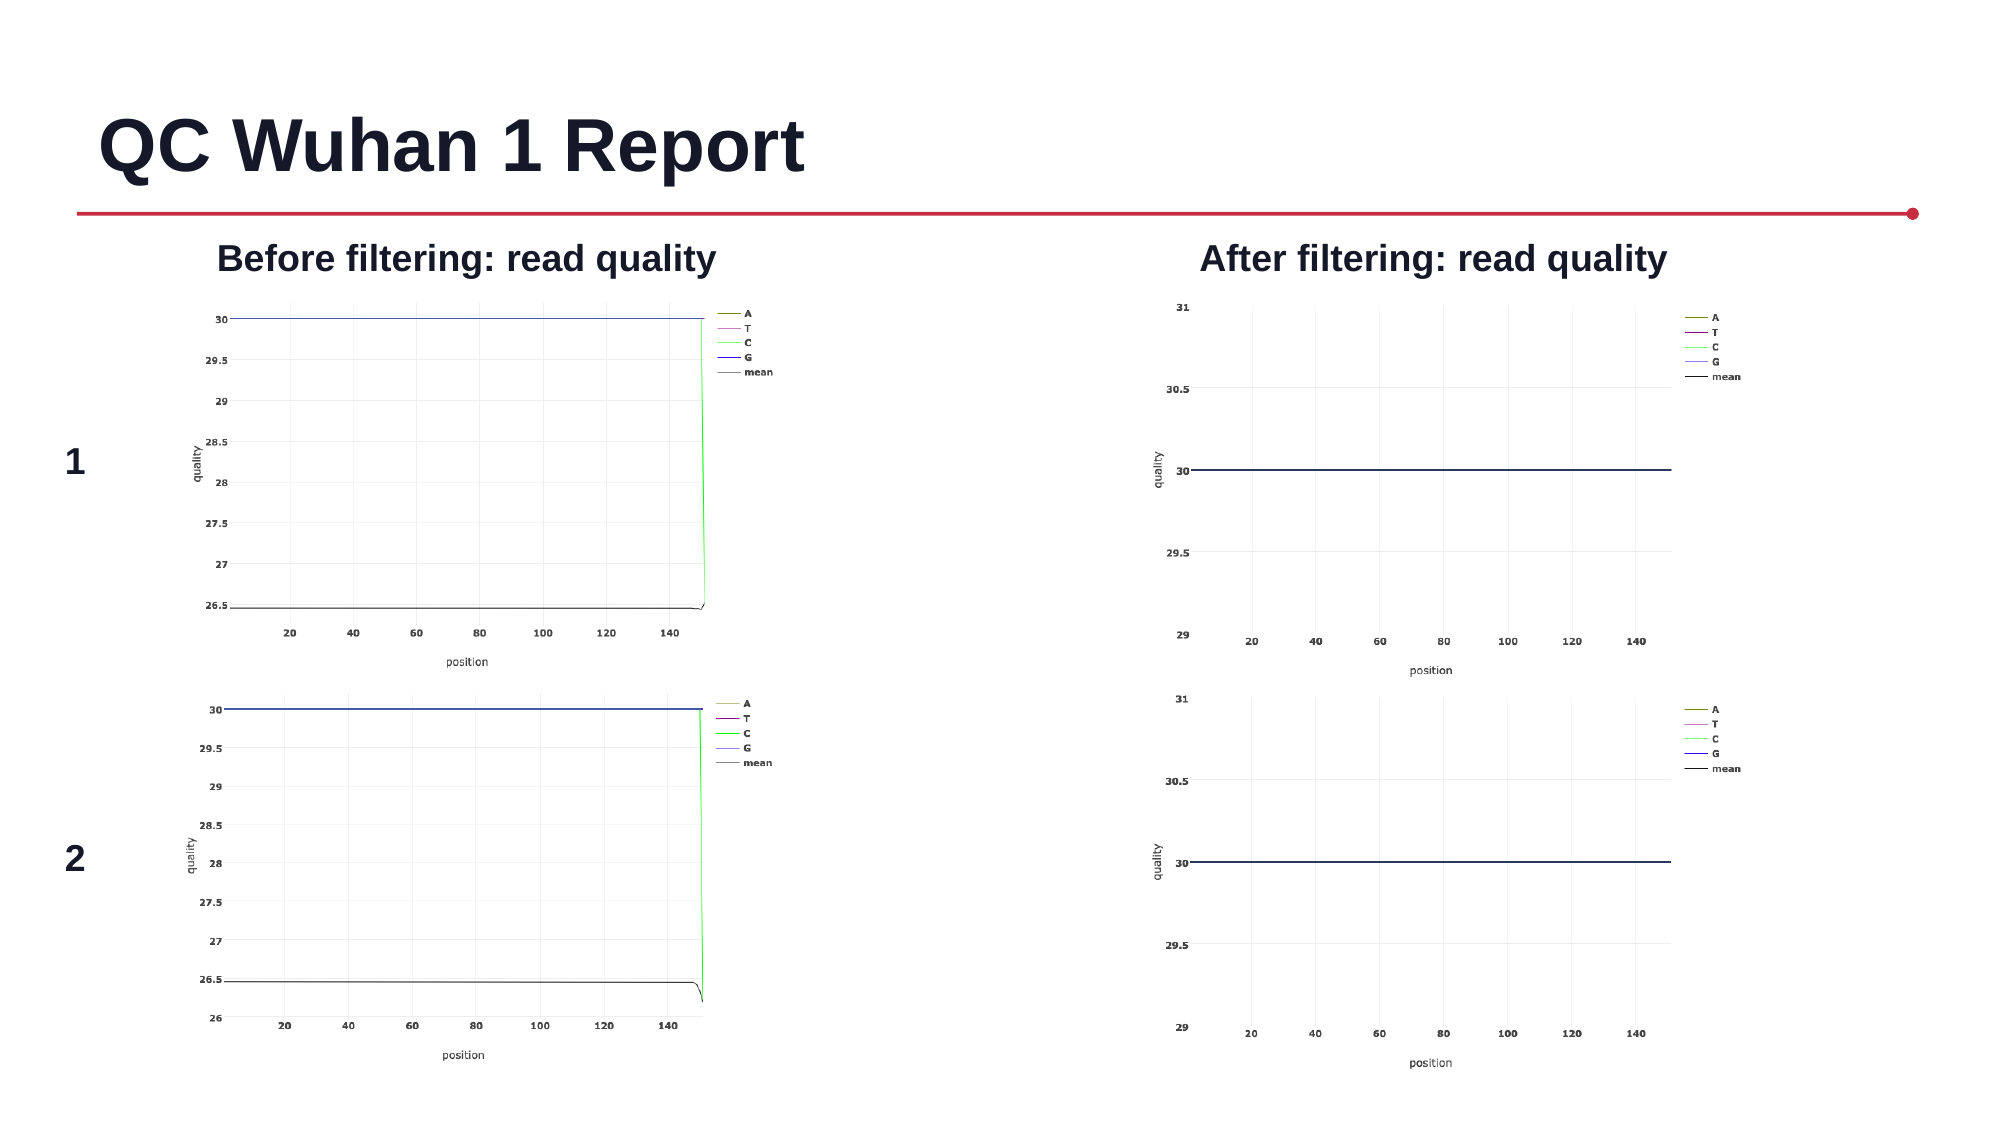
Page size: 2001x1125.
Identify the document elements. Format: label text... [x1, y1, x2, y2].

picture [180, 693, 778, 1067]
text_box QC Wuhan 1 Report [84, 89, 1000, 195]
picture [1147, 294, 1745, 681]
picture [180, 302, 778, 673]
text_box After filtering: read quality [1184, 226, 1684, 287]
text_box 2 [49, 826, 101, 887]
picture [1147, 685, 1745, 1075]
text_box 1 [49, 429, 101, 490]
text_box Before filtering: read quality [202, 226, 733, 287]
